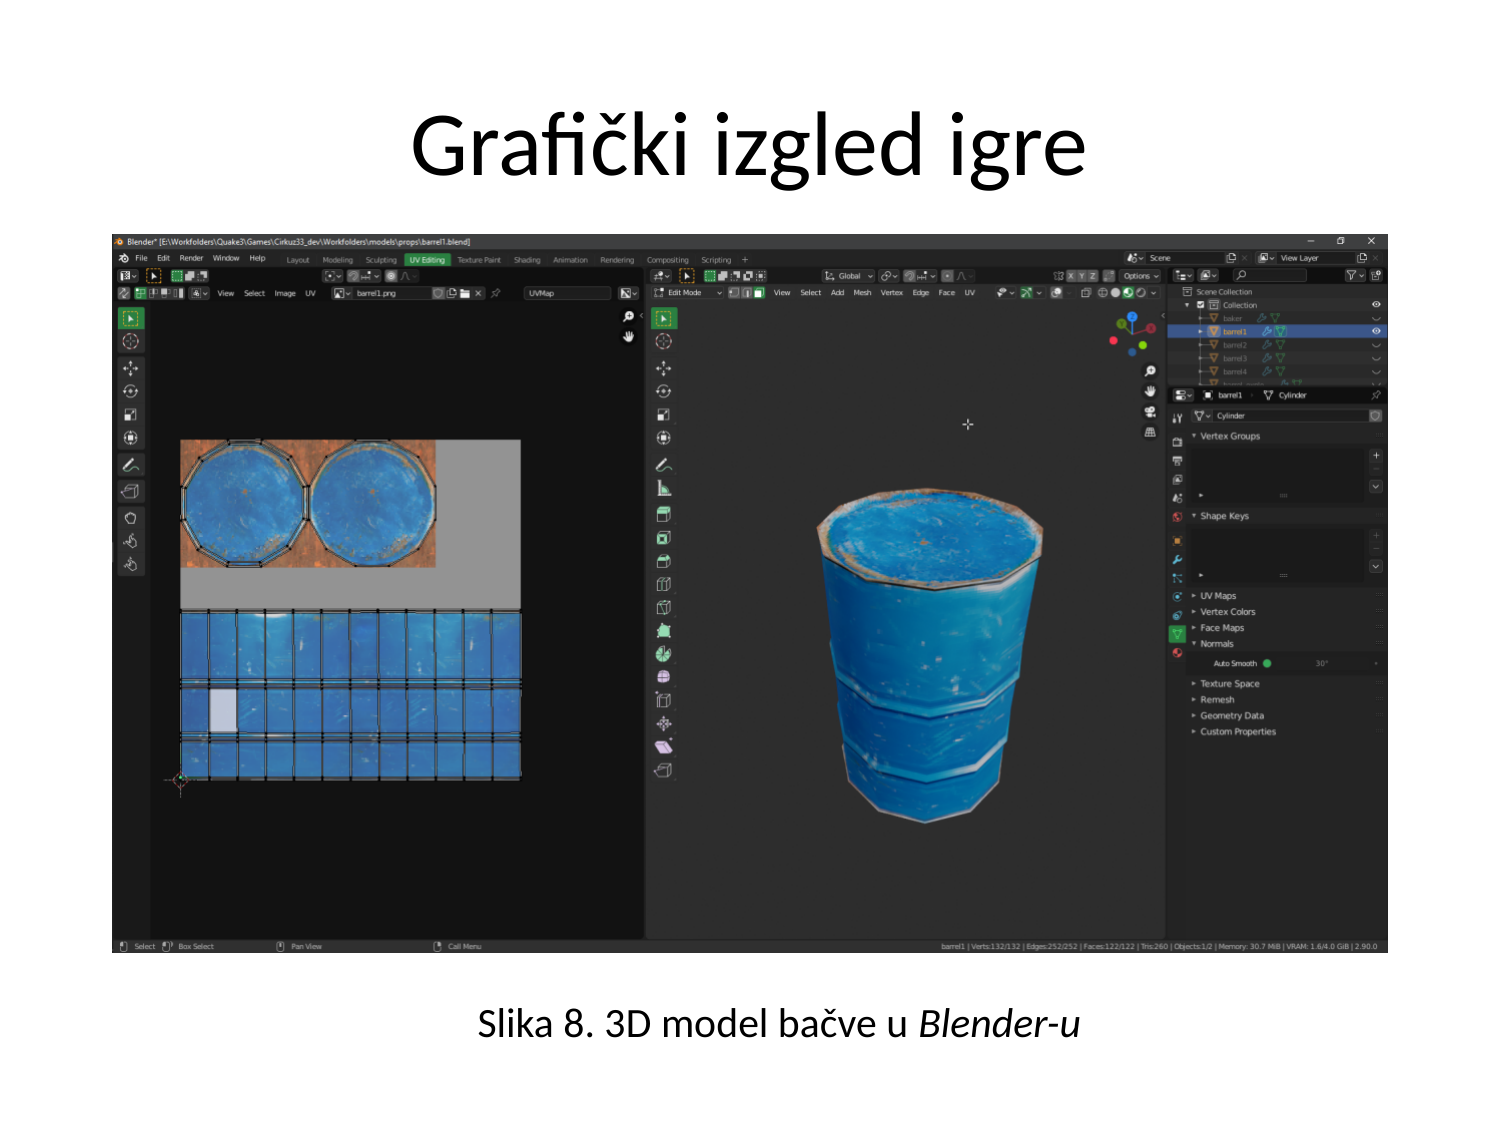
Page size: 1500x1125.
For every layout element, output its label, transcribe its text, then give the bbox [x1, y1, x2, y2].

title Grafički izgled igre [75, 45, 1425, 233]
list Slika 8. 3D model bačve u Blender-u [360, 987, 1199, 1095]
picture [111, 234, 1389, 953]
